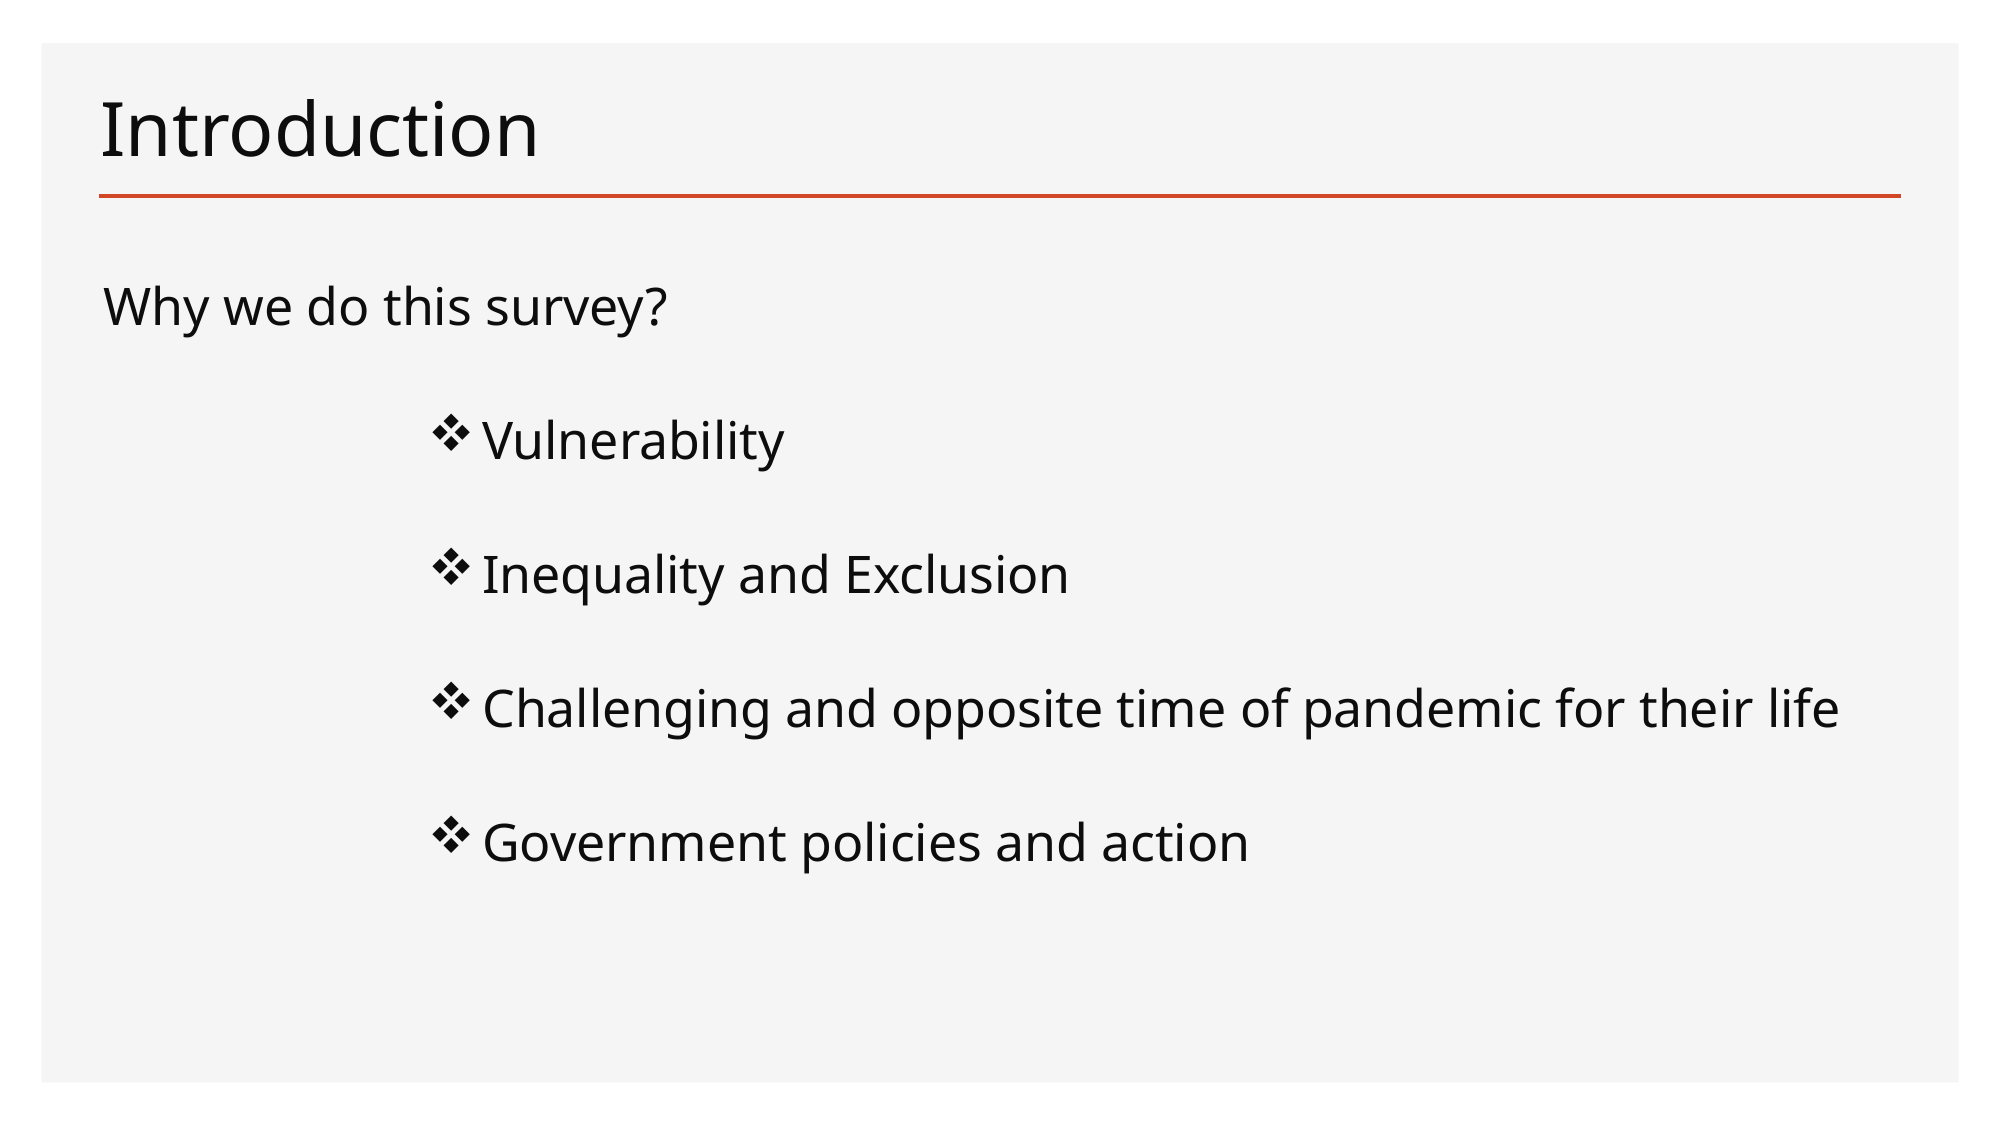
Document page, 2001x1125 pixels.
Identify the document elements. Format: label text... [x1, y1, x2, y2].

title Introduction [85, 73, 1214, 179]
list Why we do this survey? Vulnerability Inequality and Exclusion Challenging and opposite time of pandemic for their life Government policies and action [88, 235, 1908, 888]
